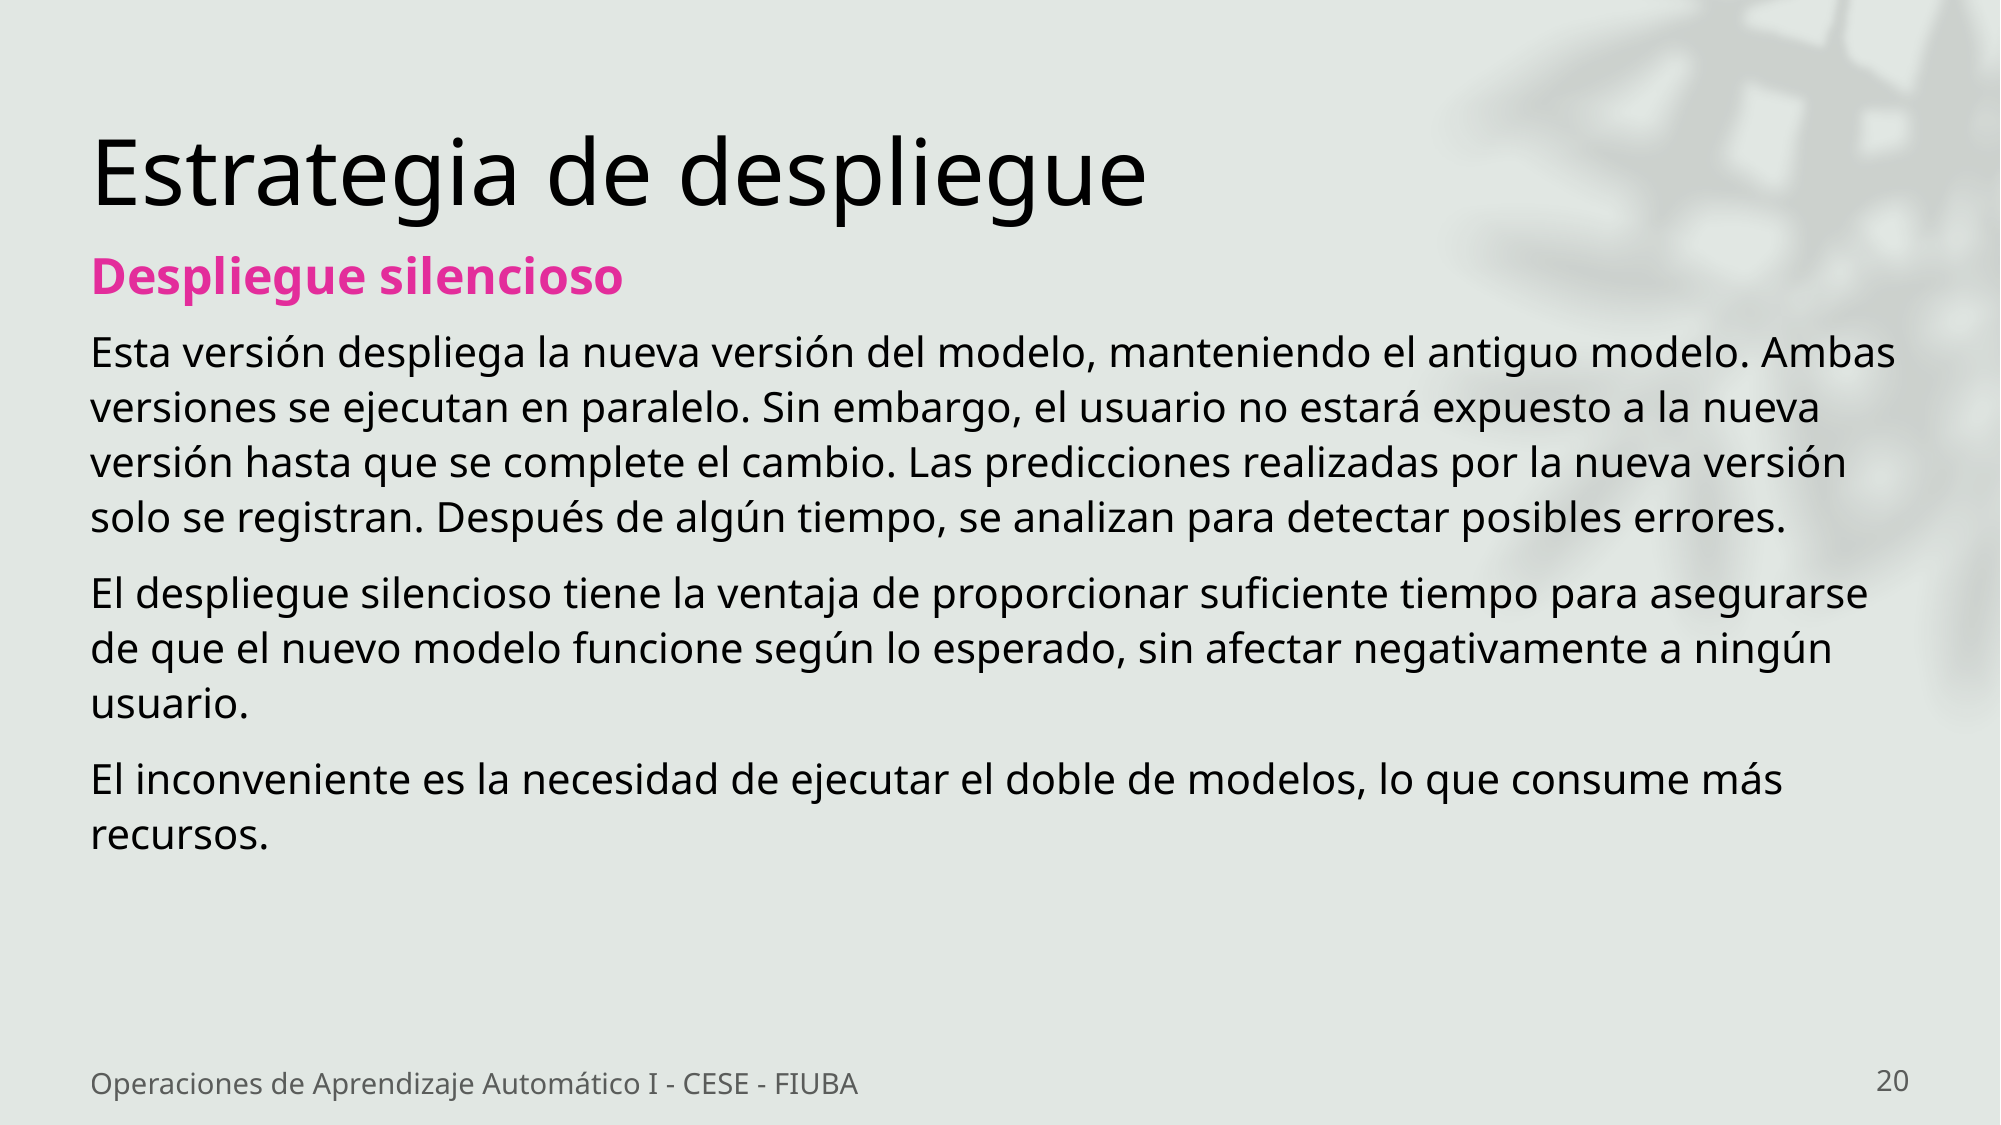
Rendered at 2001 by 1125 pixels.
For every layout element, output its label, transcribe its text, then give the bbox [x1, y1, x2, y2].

text_box Despliegue silencioso [75, 237, 1222, 313]
slide_number 20 [1474, 1052, 1925, 1113]
list Esta versión despliega la nueva versión del modelo, manteniendo el antiguo modelo. Ambas versiones se ejecutan en paralelo. Sin embargo, el usuario no estará expuesto a la nueva versión hasta que se complete el cambio. Las predicciones realizadas por la nueva versión solo se registran. Después de algún tiempo, se analizan para detectar posibles errores. El despliegue silencioso tiene la ventaja de proporcionar suficiente tiempo para asegurarse de que el nuevo modelo funcione según lo esperado, sin afectar negativamente a ningún usuario. El inconveniente es la necesidad de ejecutar el doble de modelos, lo que consume más recursos. [75, 313, 1925, 1009]
footer Operaciones de Aprendizaje Automático I - CESE - FIUBA [75, 1052, 976, 1113]
title Estrategia de despliegue [75, 60, 1863, 278]
